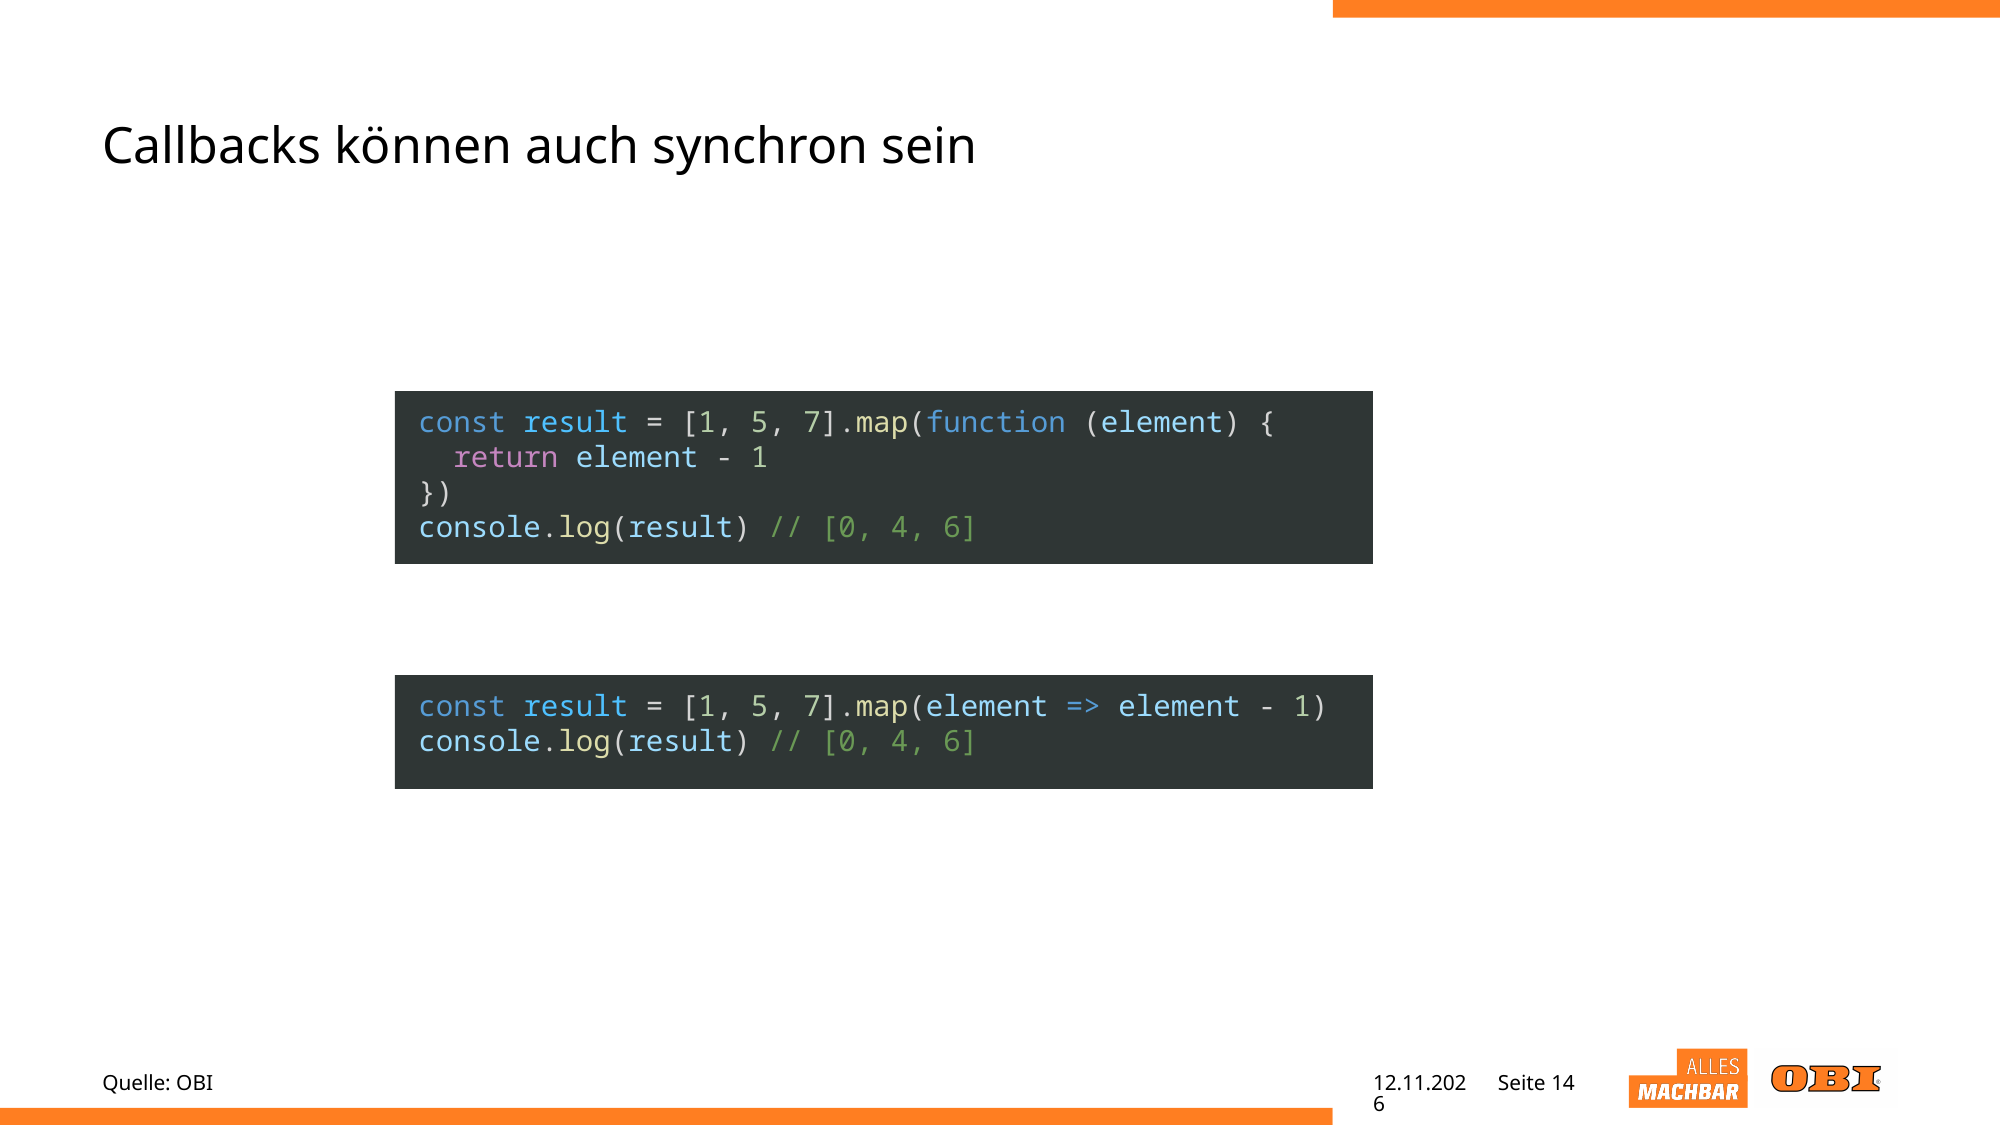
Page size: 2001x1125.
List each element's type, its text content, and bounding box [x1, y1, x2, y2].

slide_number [1373, 1071, 1475, 1097]
title Callbacks können auch synchron sein [102, 112, 1880, 174]
text_box const result = [1, 5, 7].map(element => element - 1) console.log(result) // [0, 4, 6] [394, 674, 1374, 790]
picture [1638, 1058, 1739, 1100]
footer Quelle: OBI [102, 1071, 1271, 1097]
slide_number Seite 14 [1497, 1071, 1588, 1097]
picture [1754, 1048, 1898, 1107]
text_box const result = [1, 5, 7].map(function (element) { return element - 1 }) console.log(result) // [0, 4, 6] [394, 390, 1374, 565]
